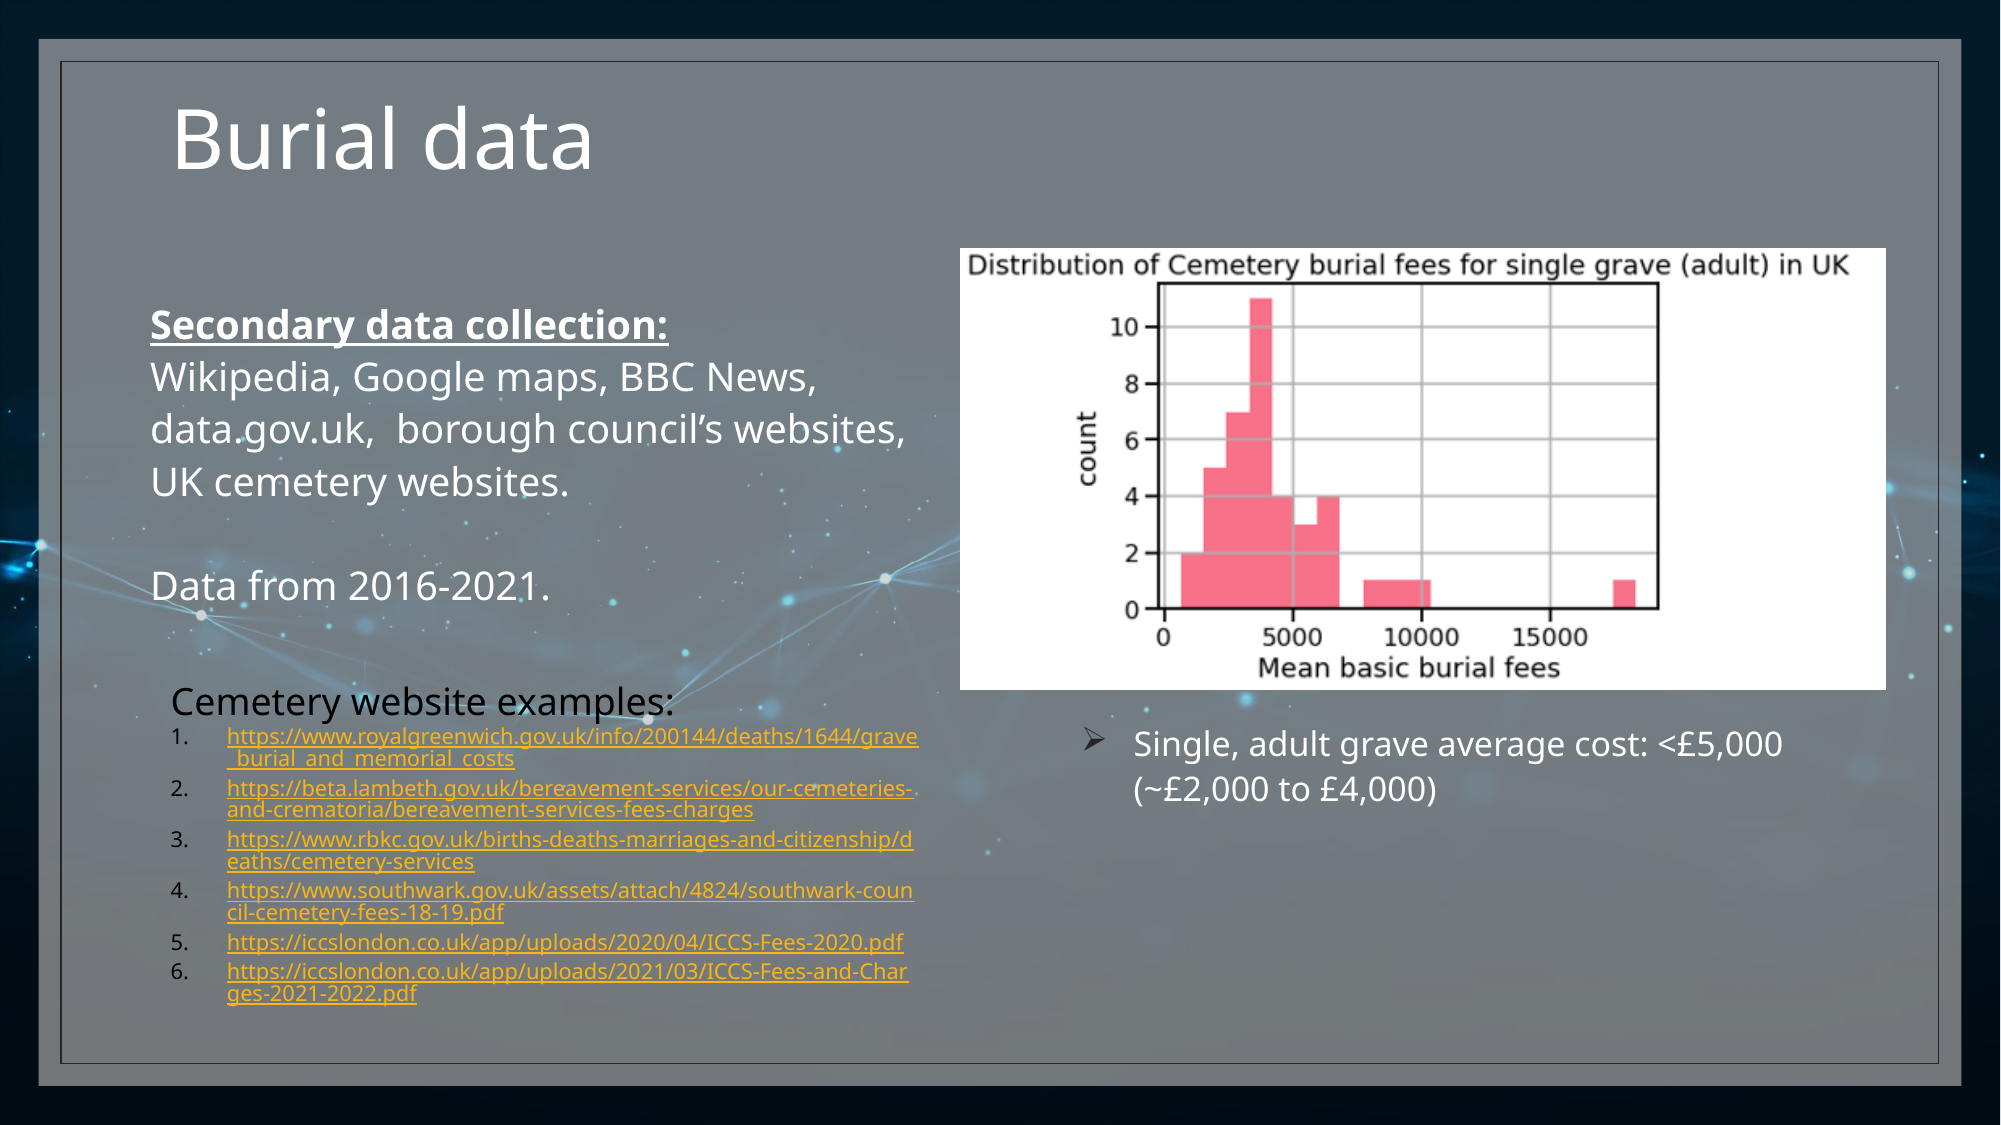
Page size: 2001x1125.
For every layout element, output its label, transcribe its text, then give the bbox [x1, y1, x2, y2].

list Secondary data collection: Wikipedia, Google maps, BBC News, data.gov.uk, borough council’s websites, UK cemetery websites. Data from 2016-2021. [135, 265, 936, 690]
picture [34, 542, 38, 554]
picture [0, 0, 2001, 1125]
list Single, adult grave average cost: <£5,000 (~£2,000 to £4,000) [1066, 711, 1832, 817]
title Burial data [155, 30, 1806, 256]
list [960, 248, 1886, 690]
text_box Cemetery website examples: https://www.royalgreenwich.gov.uk/info/200144/deaths/1644/grave_burial_and_memorial_costs https://beta.lambeth.gov.uk/bereavement-services/our-cemeteries-and-crematoria/bereavement-services-fees-charges https://www.rbkc.gov.uk/births-deaths-marriages-and-citizenship/deaths/cemetery-services https://www.southwark.gov.uk/assets/attach/4824/southwark-council-cemetery-fees-18-19.pdf https://iccslondon.co.uk/app/uploads/2020/04/ICCS-Fees-2020.pdf https://iccslondon.co.uk/app/uploads/2021/03/ICCS-Fees-and-Charges-2021-2022.pdf [155, 670, 936, 934]
